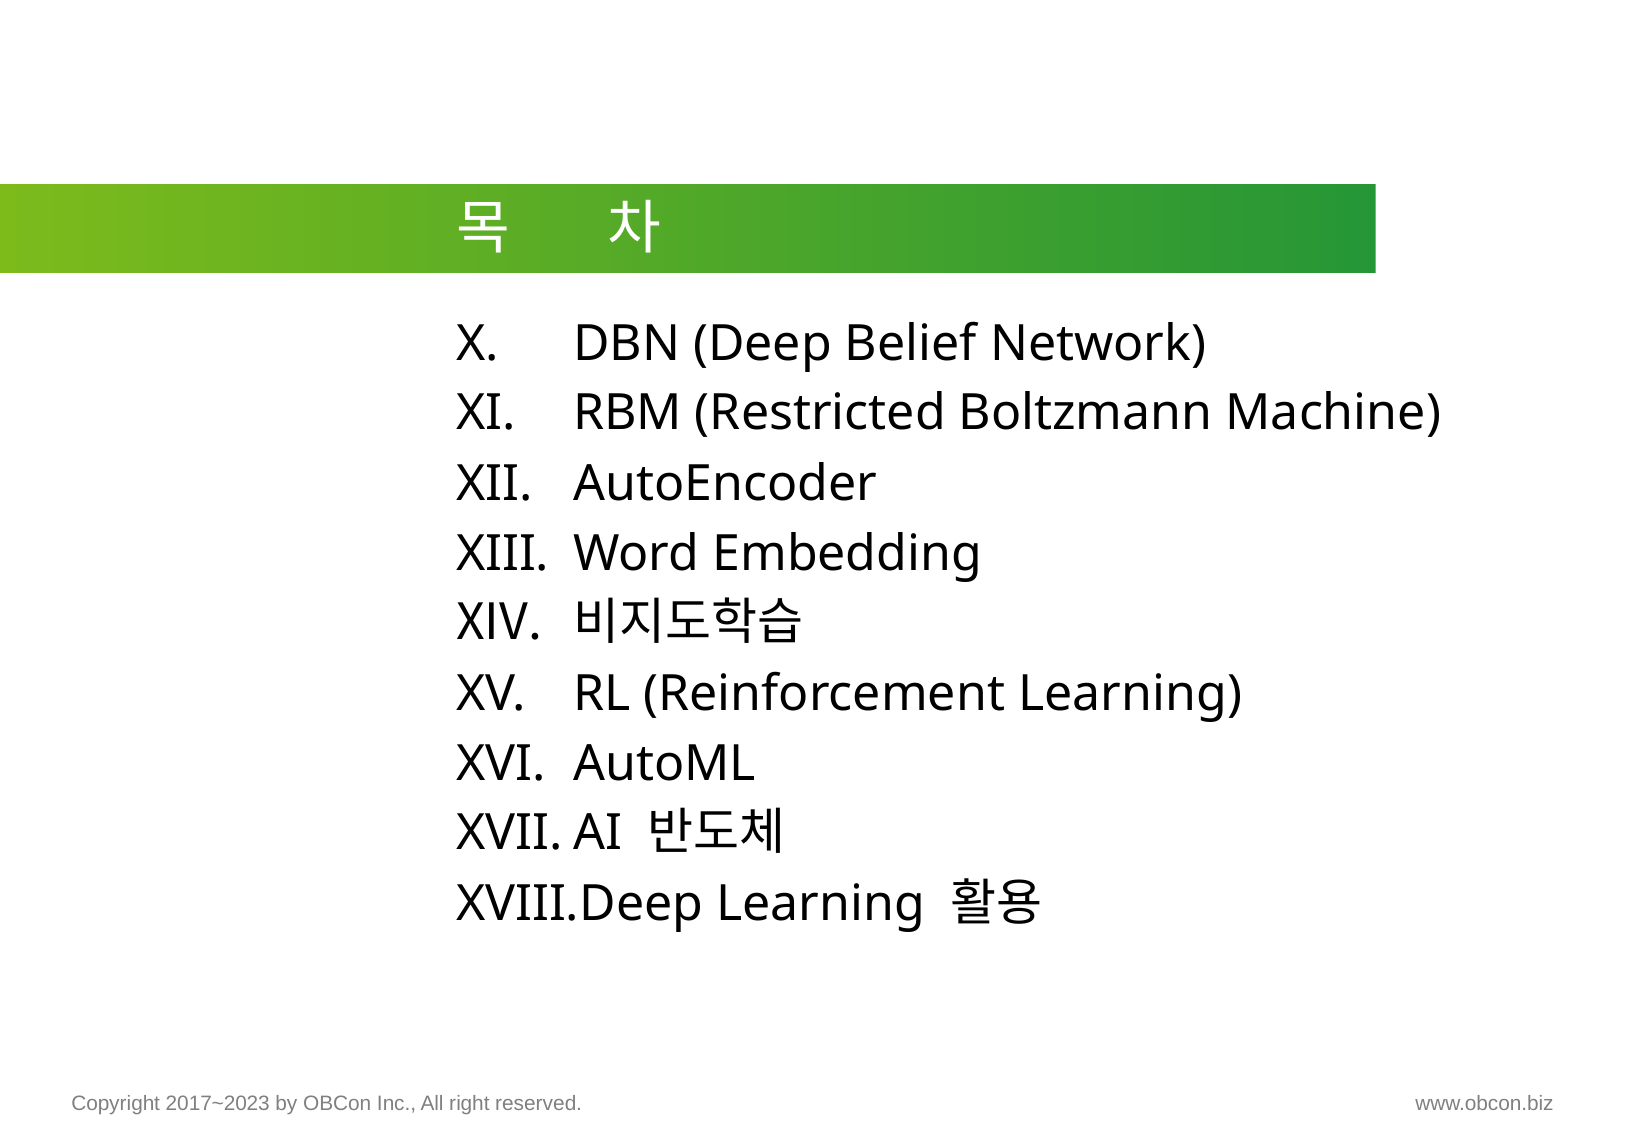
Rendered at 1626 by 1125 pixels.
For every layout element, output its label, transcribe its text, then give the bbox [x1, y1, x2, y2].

list DBN (Deep Belief Network) RBM (Restricted Boltzmann Machine) AutoEncoder Word Embedding 비지도학습 RL (Reinforcement Learning) AutoML AI 반도체 Deep Learning 활용 [441, 302, 1569, 1033]
title 목 차 [441, 182, 1365, 269]
